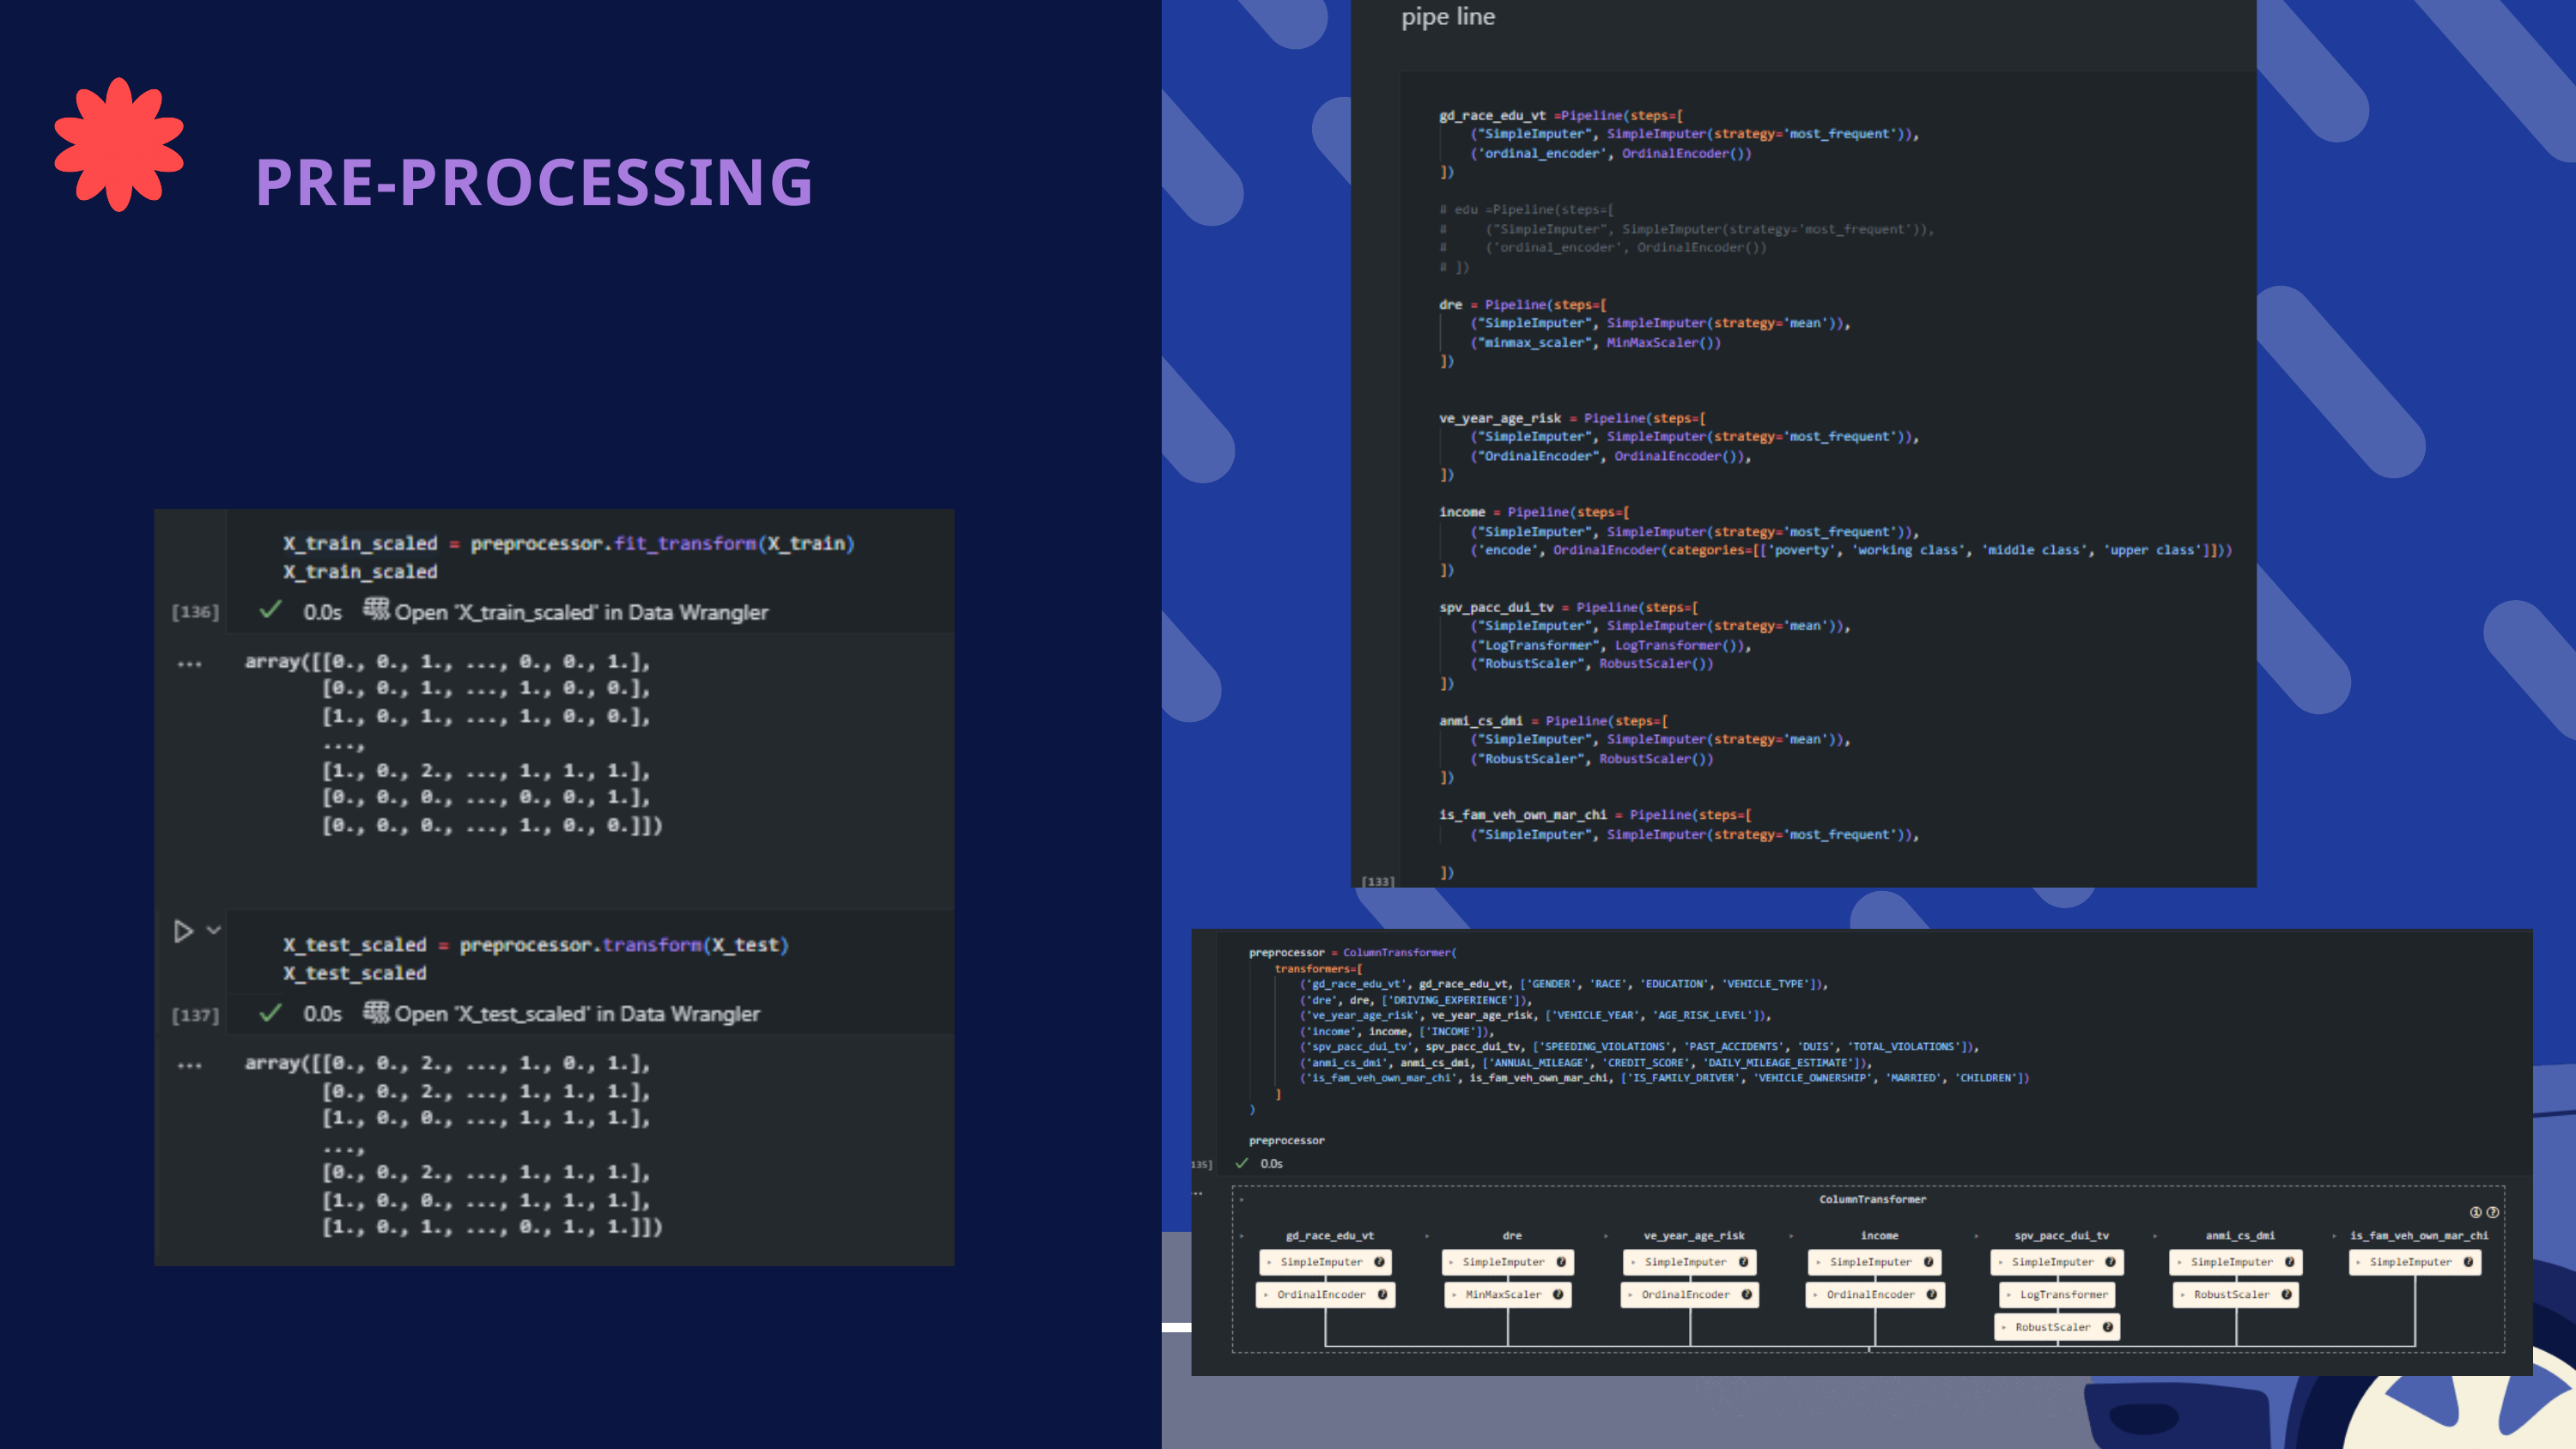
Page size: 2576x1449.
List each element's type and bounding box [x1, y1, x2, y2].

text_box [1048, 1231, 1688, 1449]
text_box [1348, 1159, 1688, 1231]
text_box [0, 117, 1345, 1332]
text_box [52, 77, 185, 115]
text_box [1694, 814, 2576, 1449]
text_box [422, 0, 2576, 1152]
